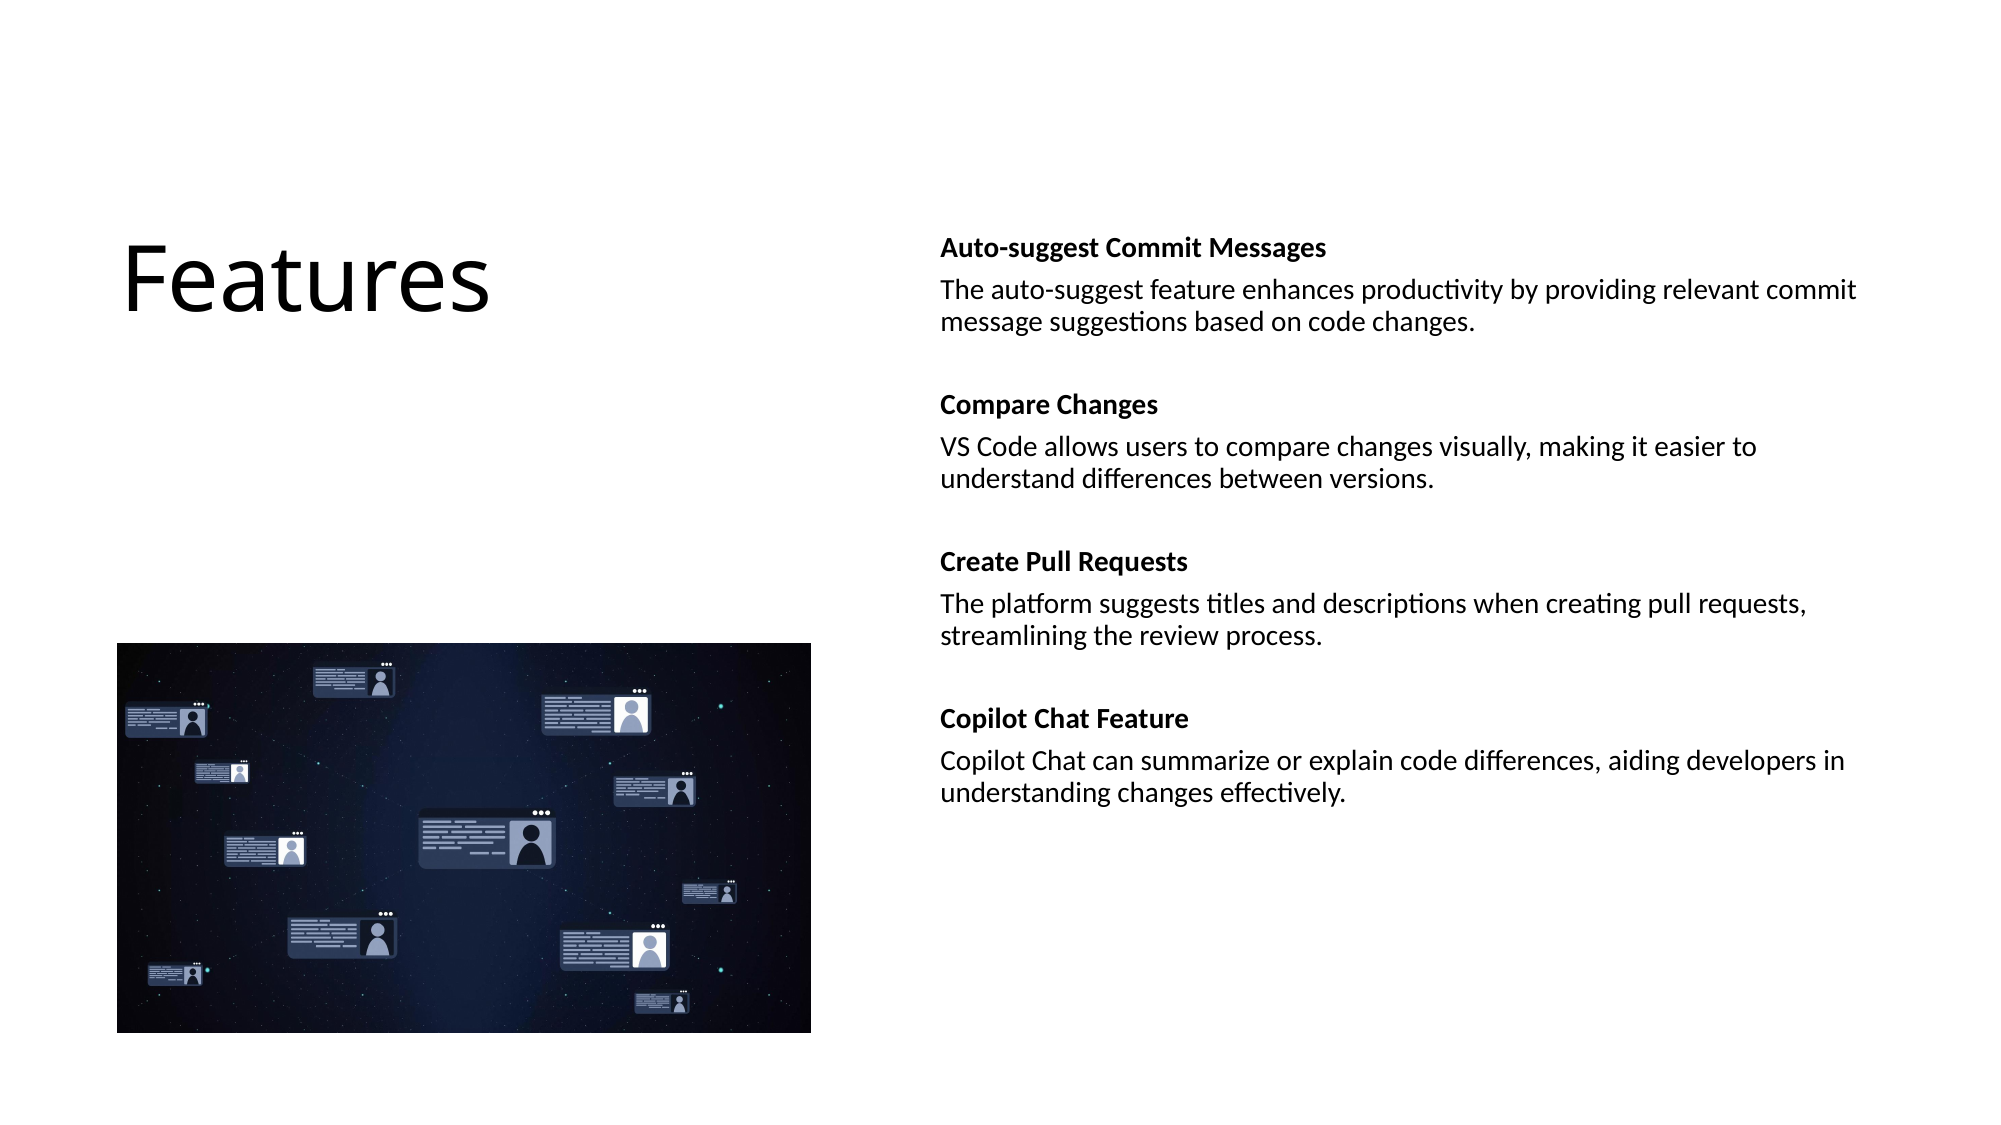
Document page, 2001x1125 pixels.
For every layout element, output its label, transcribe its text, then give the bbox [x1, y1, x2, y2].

list Auto-suggest Commit Messages The auto-suggest feature enhances productivity by providing relevant commit message suggestions based on code changes. Compare Changes VS Code allows users to compare changes visually, making it easier to understand differences between versions. Create Pull Requests The platform suggests titles and descriptions when creating pull requests, streamlining the review process. Copilot Chat Feature Copilot Chat can summarize or explain code differences, aiding developers in understanding changes effectively. [925, 224, 1892, 1034]
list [117, 643, 811, 1034]
title Features [105, 224, 810, 519]
